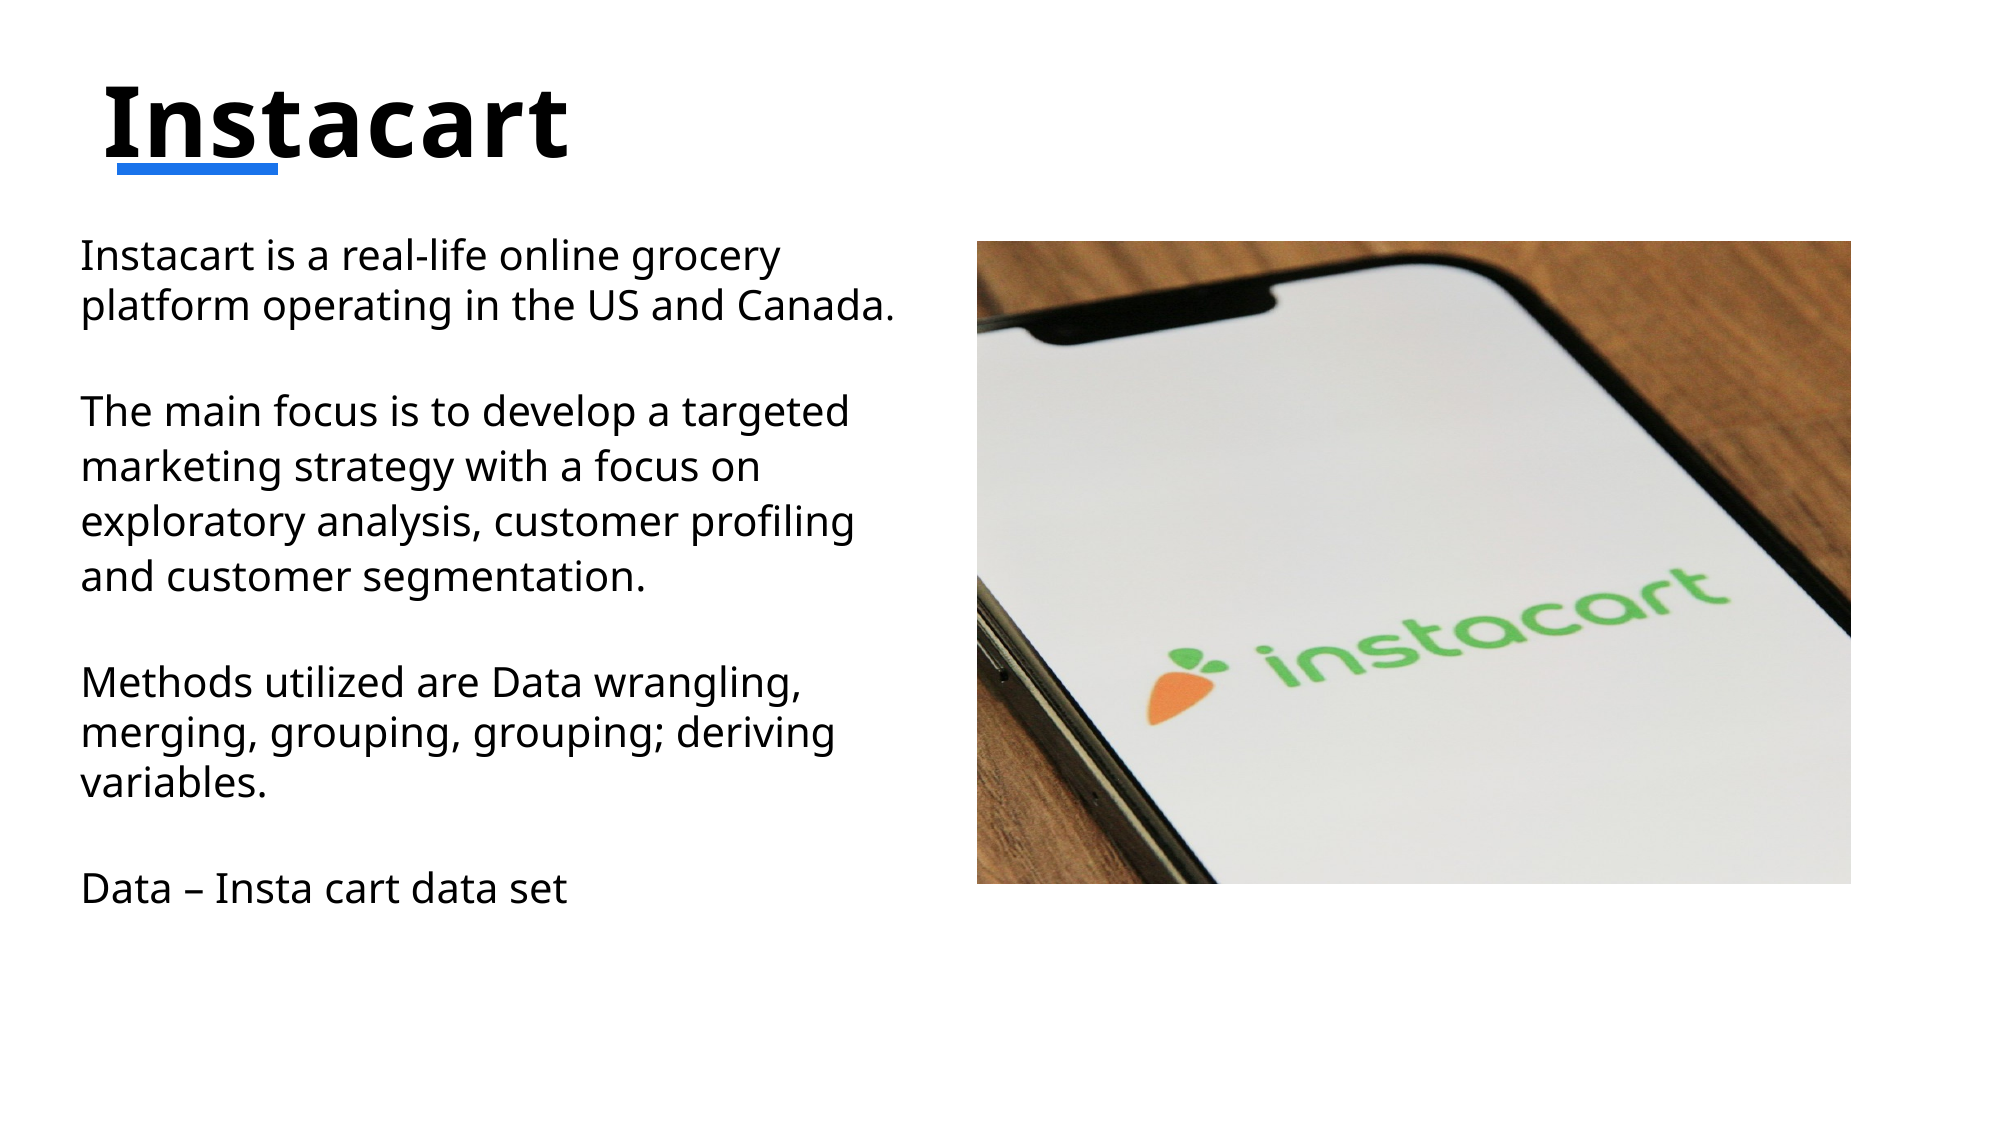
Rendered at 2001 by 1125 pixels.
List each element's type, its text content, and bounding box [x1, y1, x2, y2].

picture [977, 240, 1851, 884]
text_box Instacart is a real-life online grocery platform operating in the US and Canada. The main focus is to develop a targeted marketing strategy with a focus on exploratory analysis, customer profiling and customer segmentation. Methods utilized are Data wrangling, merging, grouping, grouping; deriving variables. Data – Insta cart data set [80, 227, 925, 913]
title Instacart [101, 20, 891, 227]
